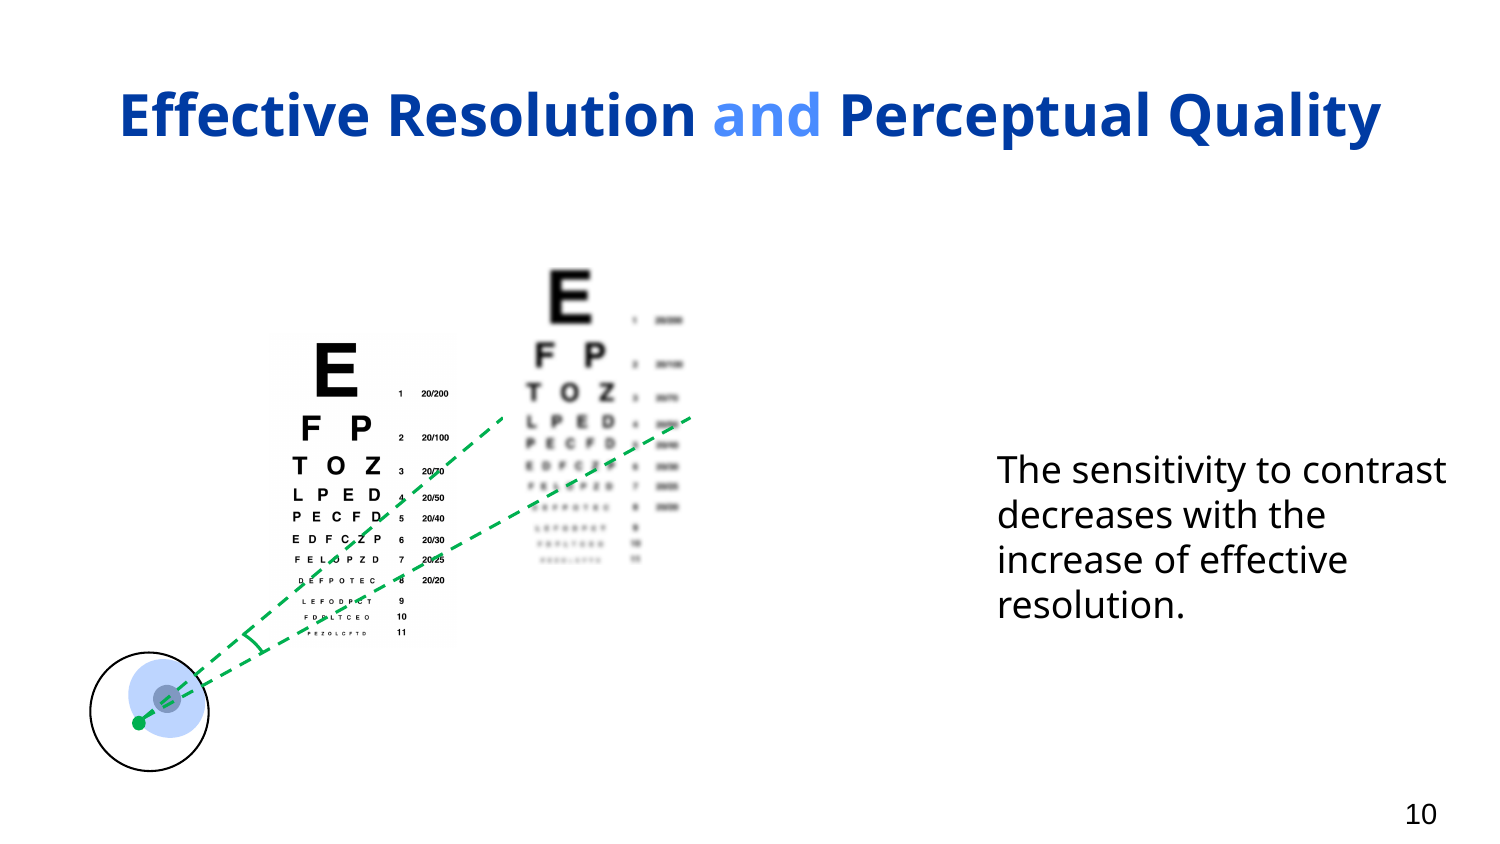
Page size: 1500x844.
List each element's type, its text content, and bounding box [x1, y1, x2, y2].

slide_number 10 [1389, 780, 1480, 844]
text_box The sensitivity to contrast decreases with the increase of effective resolution. [982, 438, 1480, 634]
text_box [143, 417, 691, 719]
text_box Effective Resolution and Perceptual Quality [0, 62, 1500, 167]
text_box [483, 244, 705, 588]
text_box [89, 652, 210, 772]
picture [268, 333, 457, 417]
